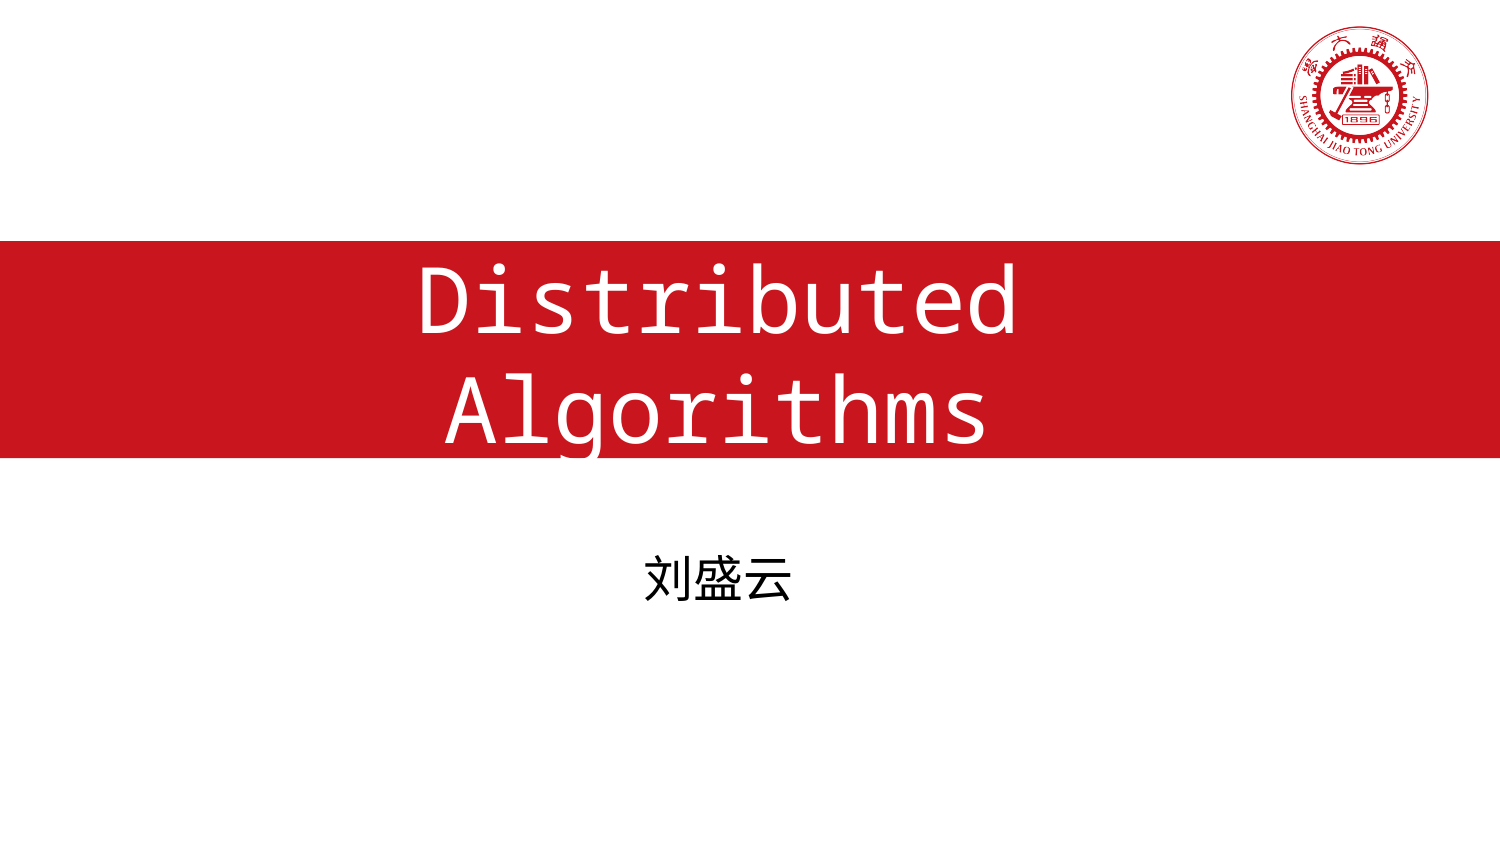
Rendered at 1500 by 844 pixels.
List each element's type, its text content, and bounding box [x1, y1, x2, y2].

text_box 刘盛云 [196, 540, 1242, 615]
title Distributed Algorithms Abstractions [131, 234, 1307, 349]
picture [1282, 17, 1437, 172]
